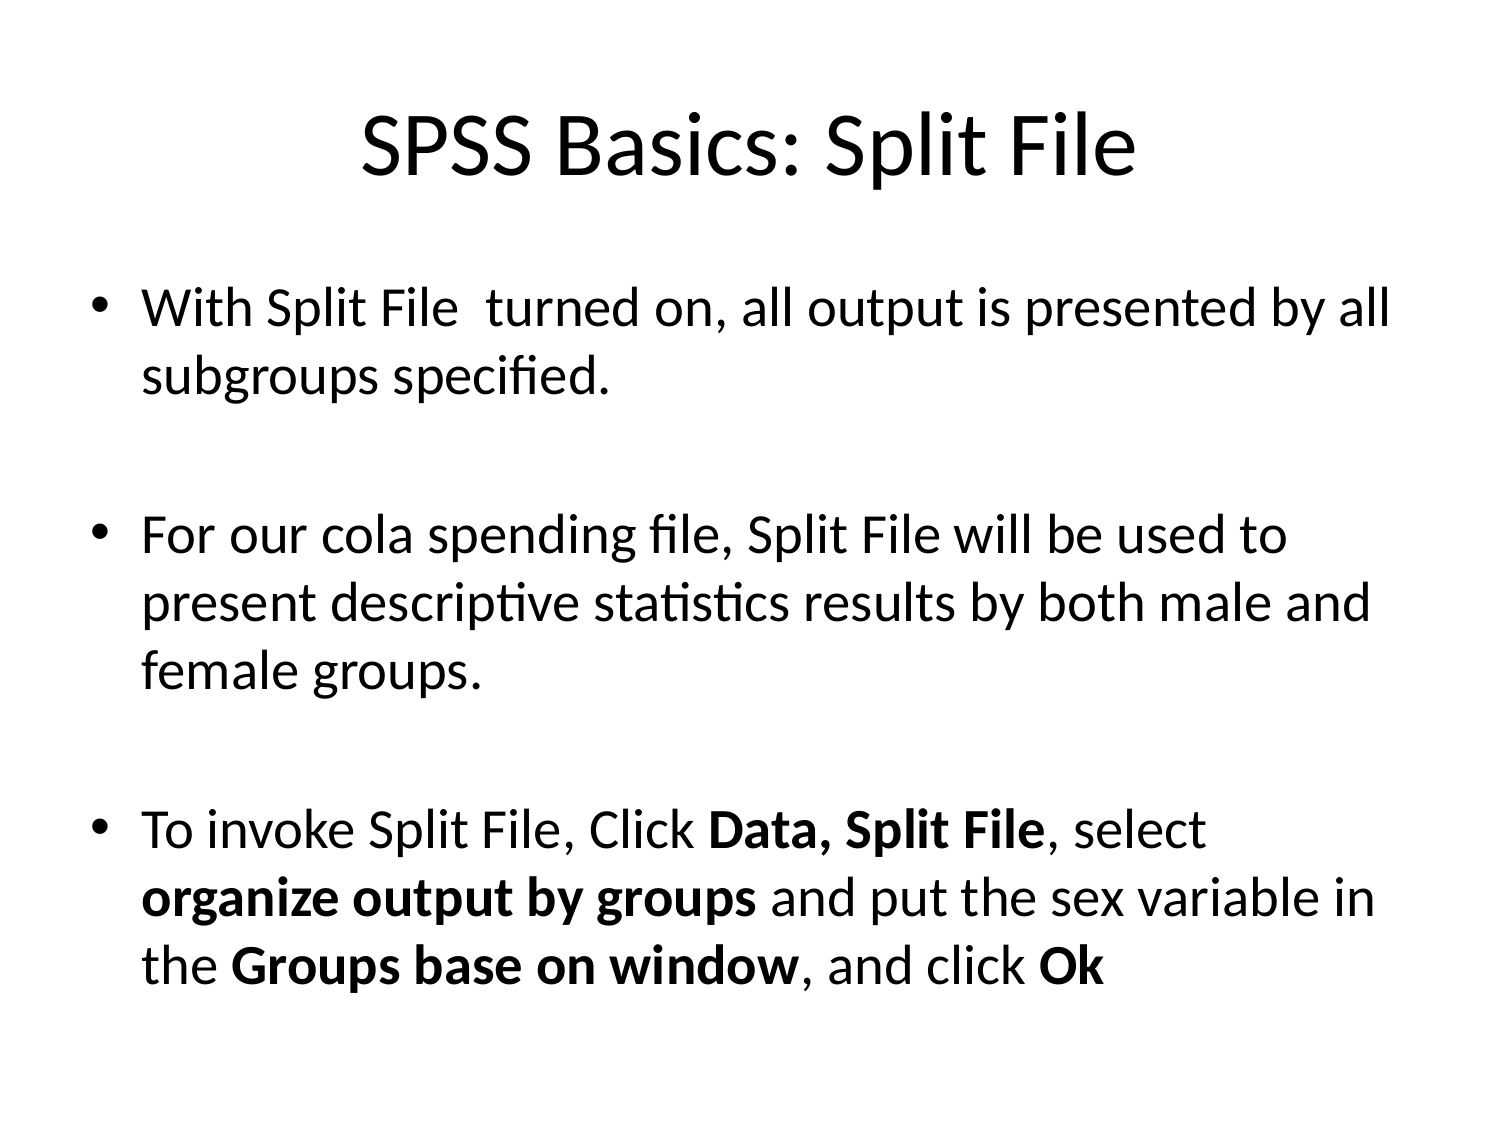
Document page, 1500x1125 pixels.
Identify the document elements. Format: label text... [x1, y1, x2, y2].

list With Split File turned on, all output is presented by all subgroups specified. For our cola spending file, Split File will be used to present descriptive statistics results by both male and female groups. To invoke Split File, Click Data, Split File, select organize output by groups and put the sex variable in the Groups base on window, and click Ok [75, 262, 1425, 1005]
title SPSS Basics: Split File [75, 45, 1425, 233]
